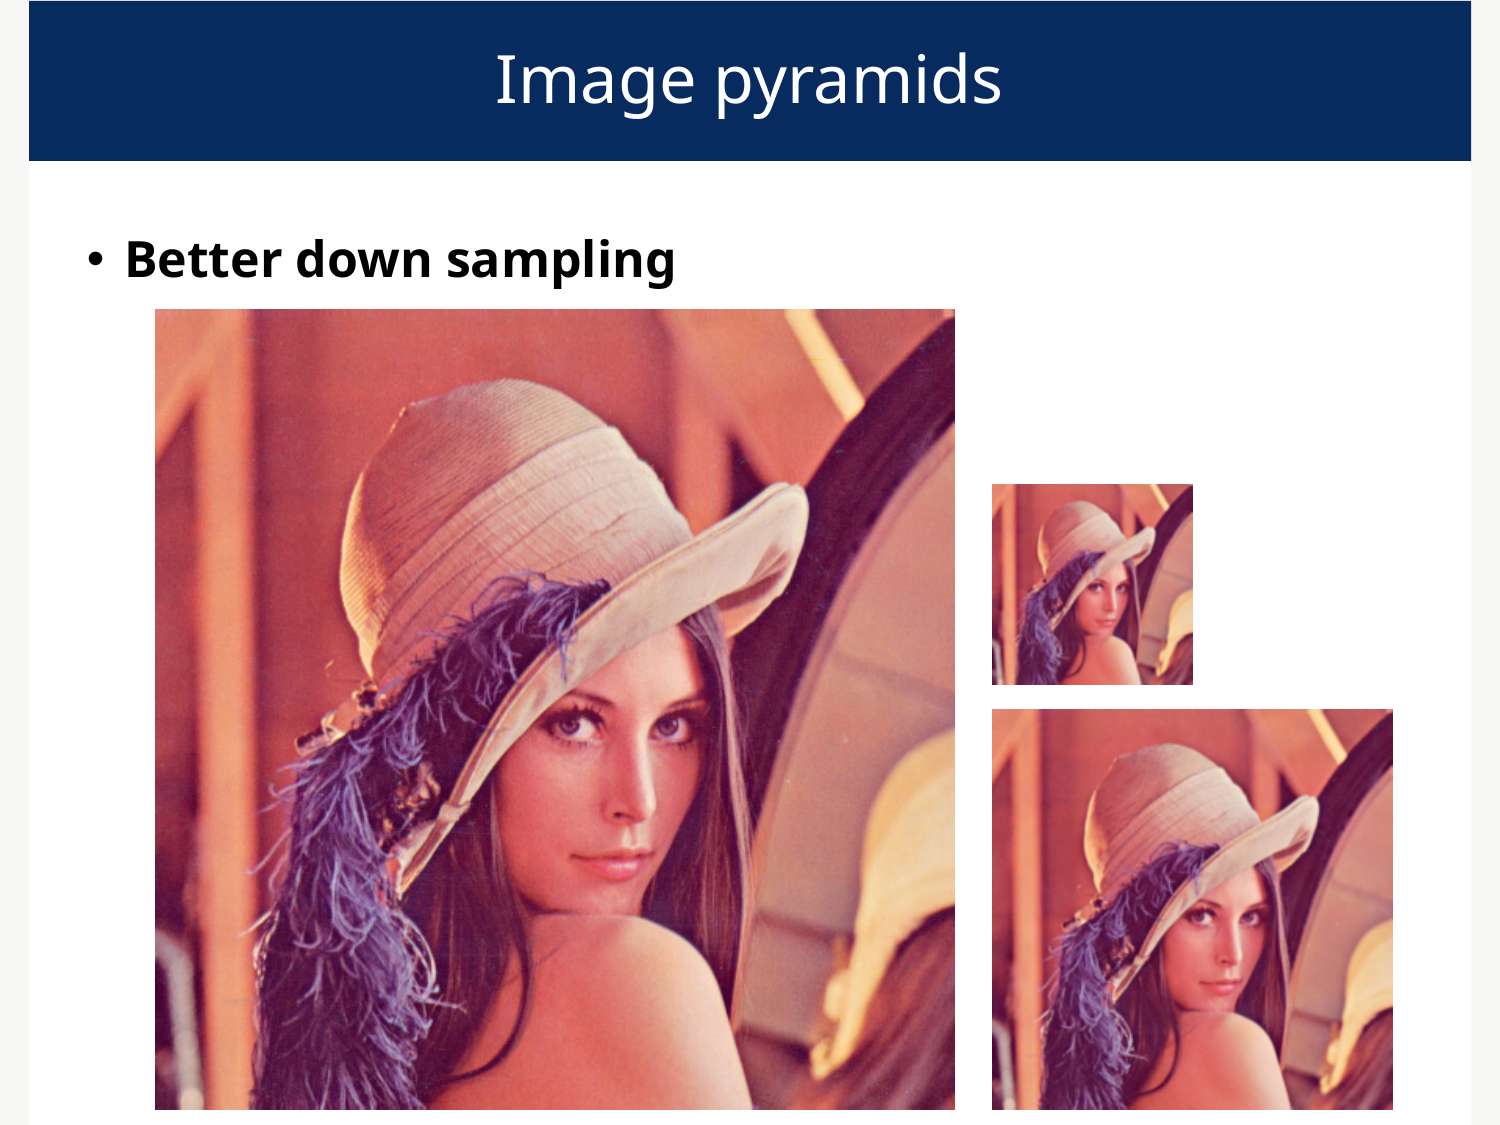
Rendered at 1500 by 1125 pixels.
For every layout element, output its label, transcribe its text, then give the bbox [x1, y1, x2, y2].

picture [992, 709, 1393, 1110]
picture [992, 484, 1193, 685]
title Image pyramids [70, 31, 1430, 132]
picture [154, 309, 956, 1110]
list Better down sampling [71, 226, 1430, 1016]
